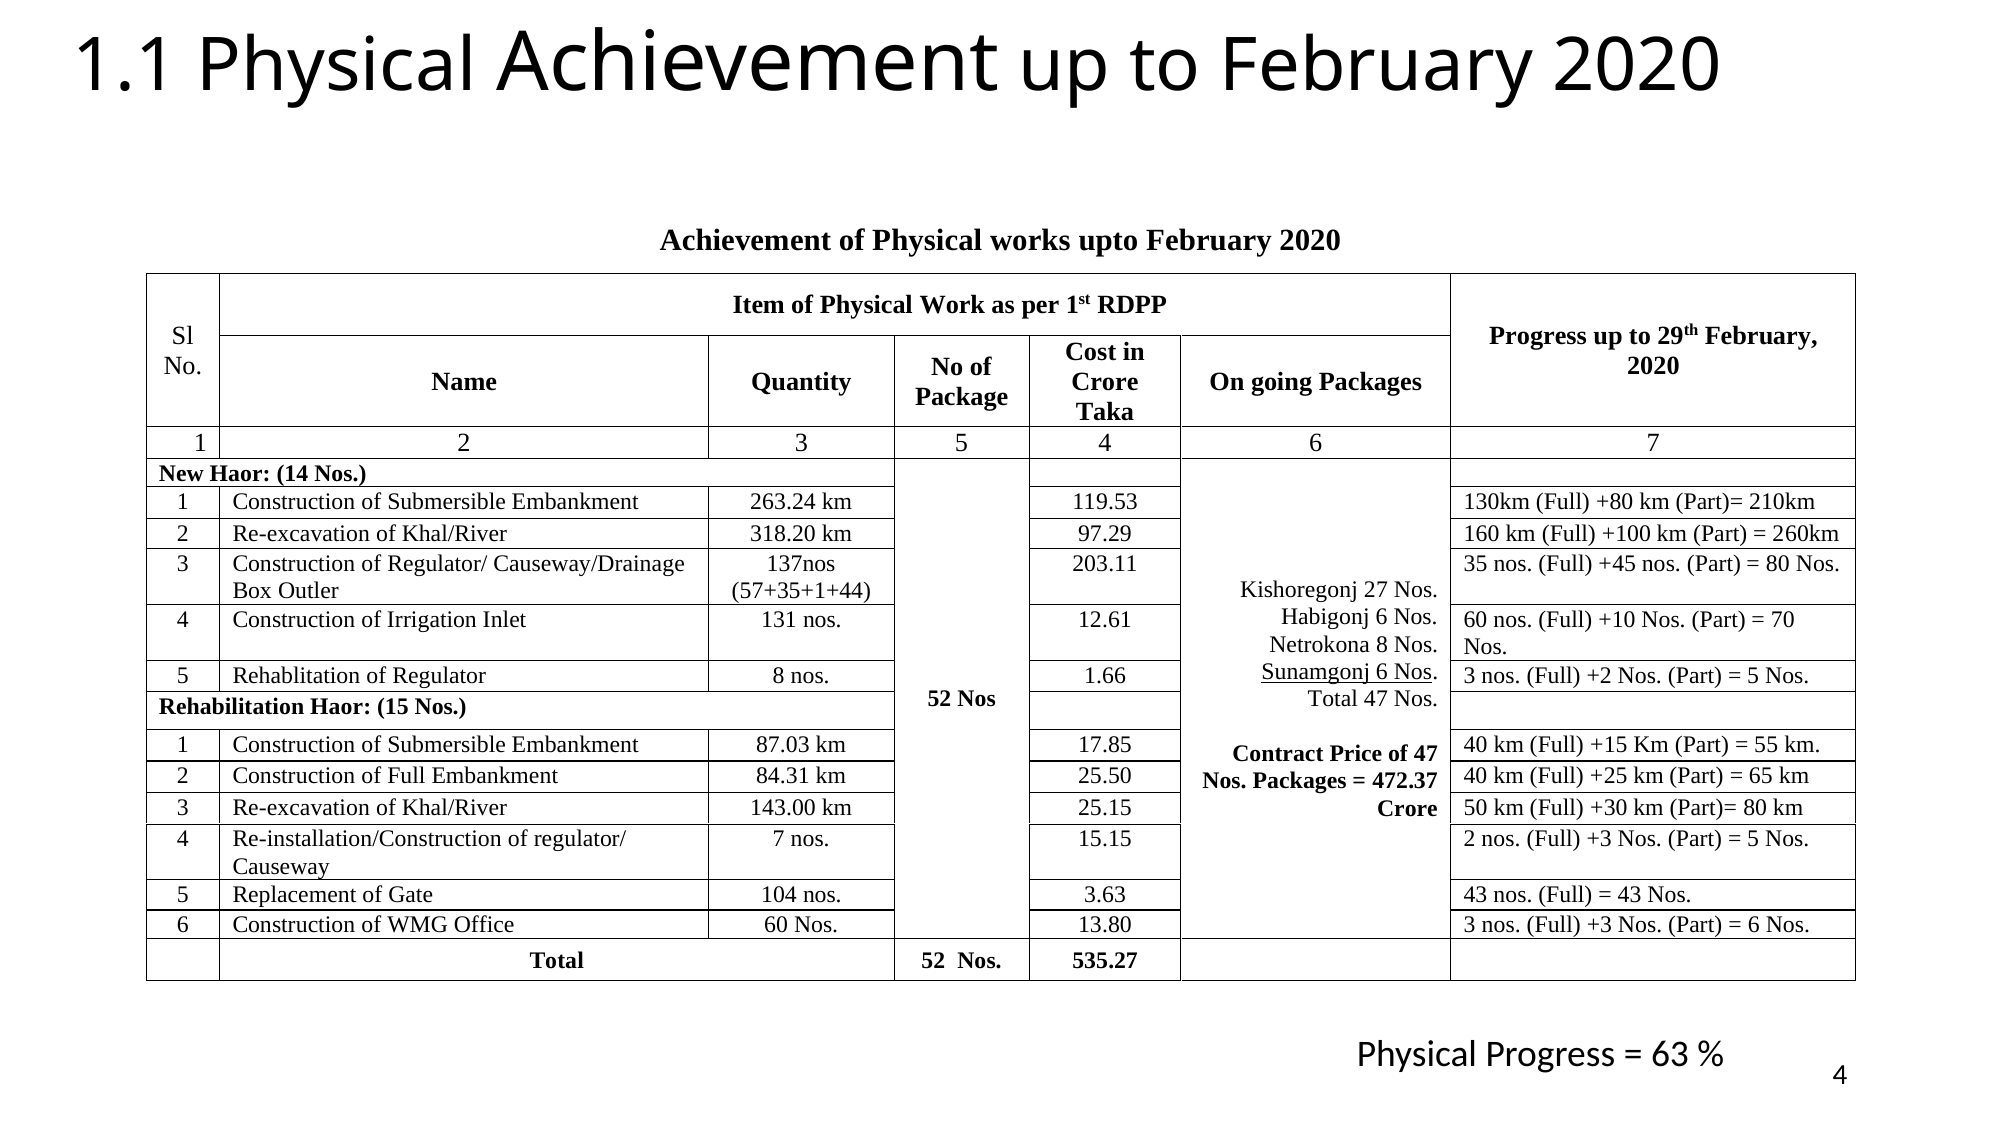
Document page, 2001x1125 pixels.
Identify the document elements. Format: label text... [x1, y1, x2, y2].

slide_number 4 [1412, 1042, 1863, 1103]
text_box Physical Progress = 63 % [1342, 1021, 1740, 1081]
title 1.1 Physical Achievement up to February 2020 [57, 0, 1783, 218]
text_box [101, 221, 1932, 1011]
